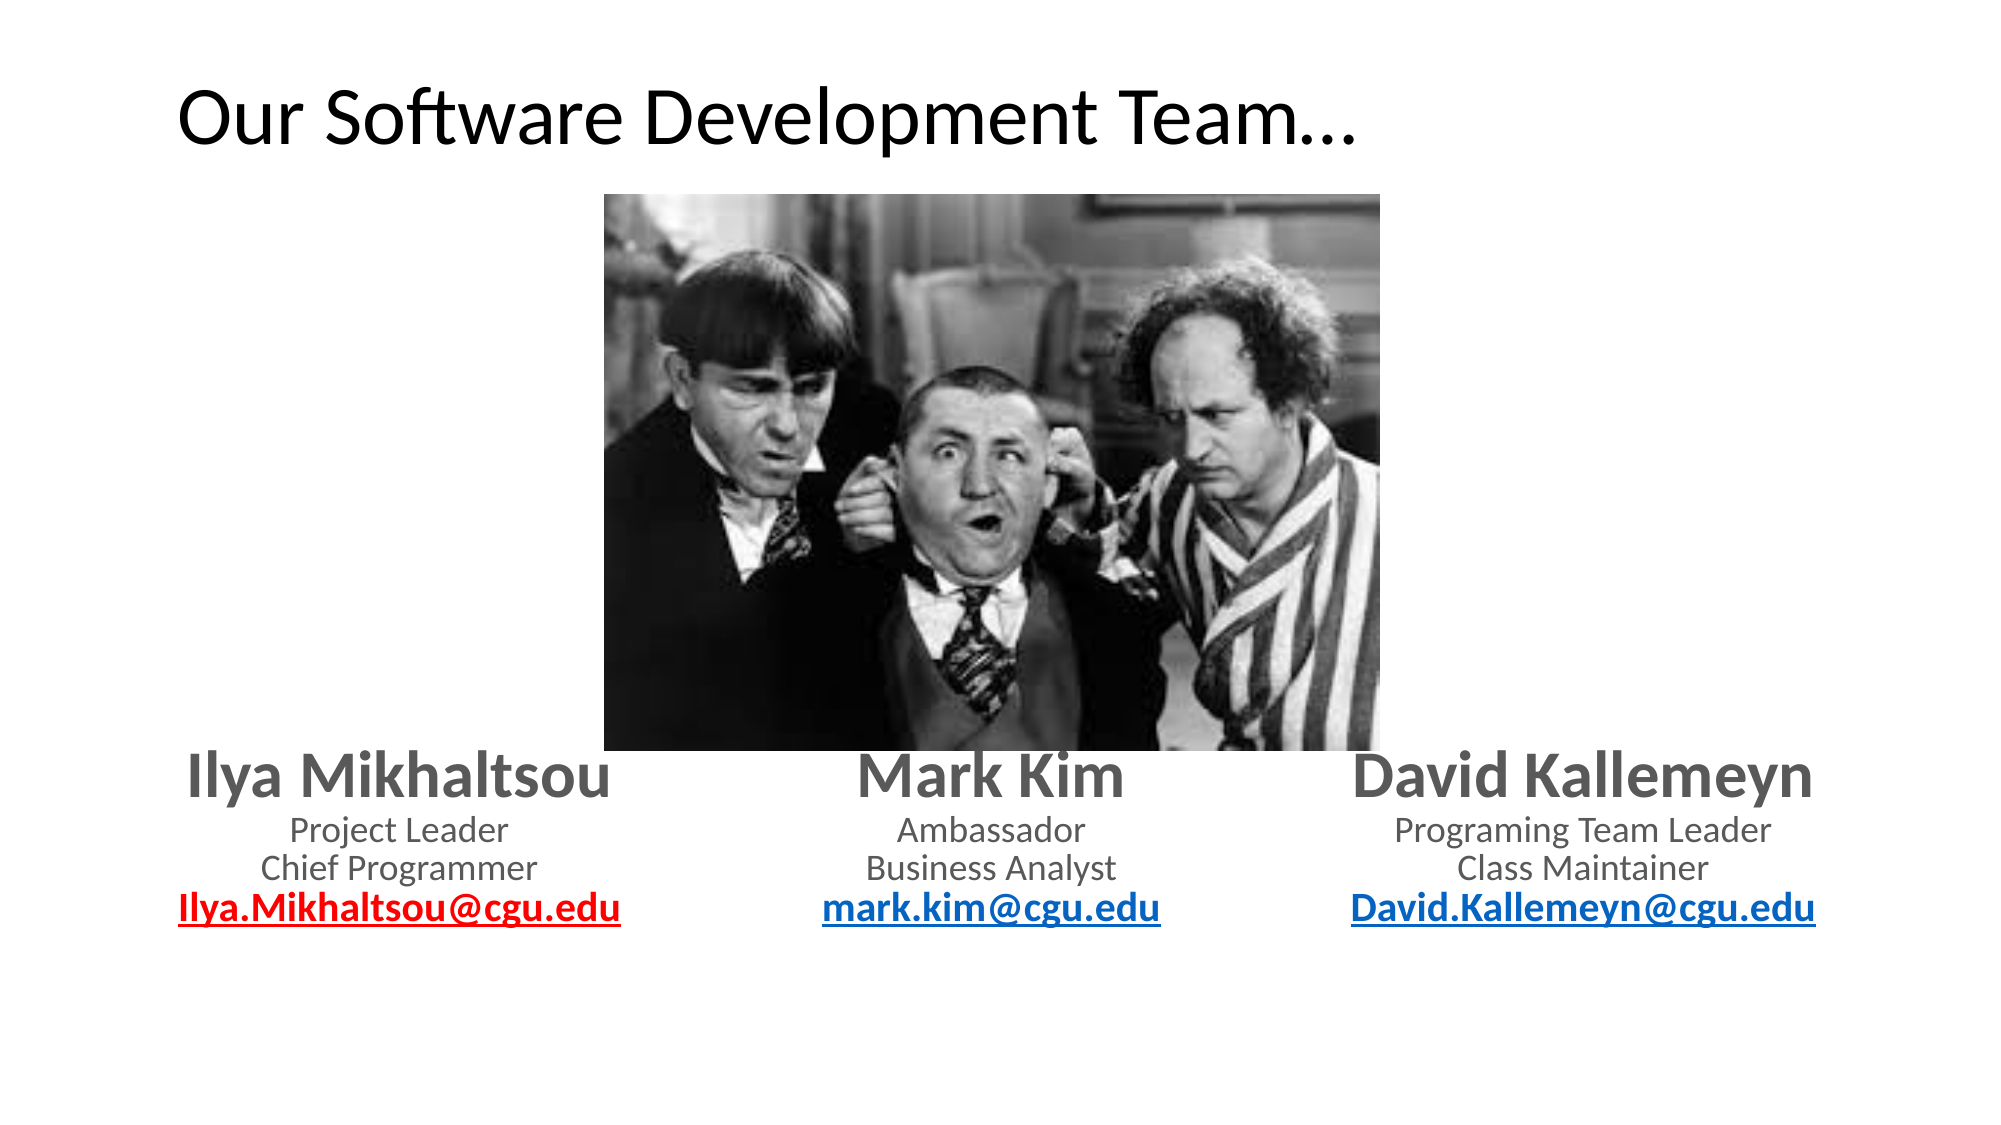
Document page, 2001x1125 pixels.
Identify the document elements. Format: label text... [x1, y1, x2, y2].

table_header Mark Kim Ambassador Business Analyst mark.kim@cgu.edu [696, 751, 1287, 1059]
table_header David Kallemeyn Programing Team Leader Class Maintainer David.Kallemeyn@cgu.edu [1288, 297, 1879, 1059]
table_header Ilya Mikhaltsou Project Leader Chief Programmer Ilya.Mikhaltsou@cgu.edu [105, 297, 695, 1059]
text_box Our Software Development Team… [162, 54, 1730, 170]
picture [604, 194, 1380, 751]
